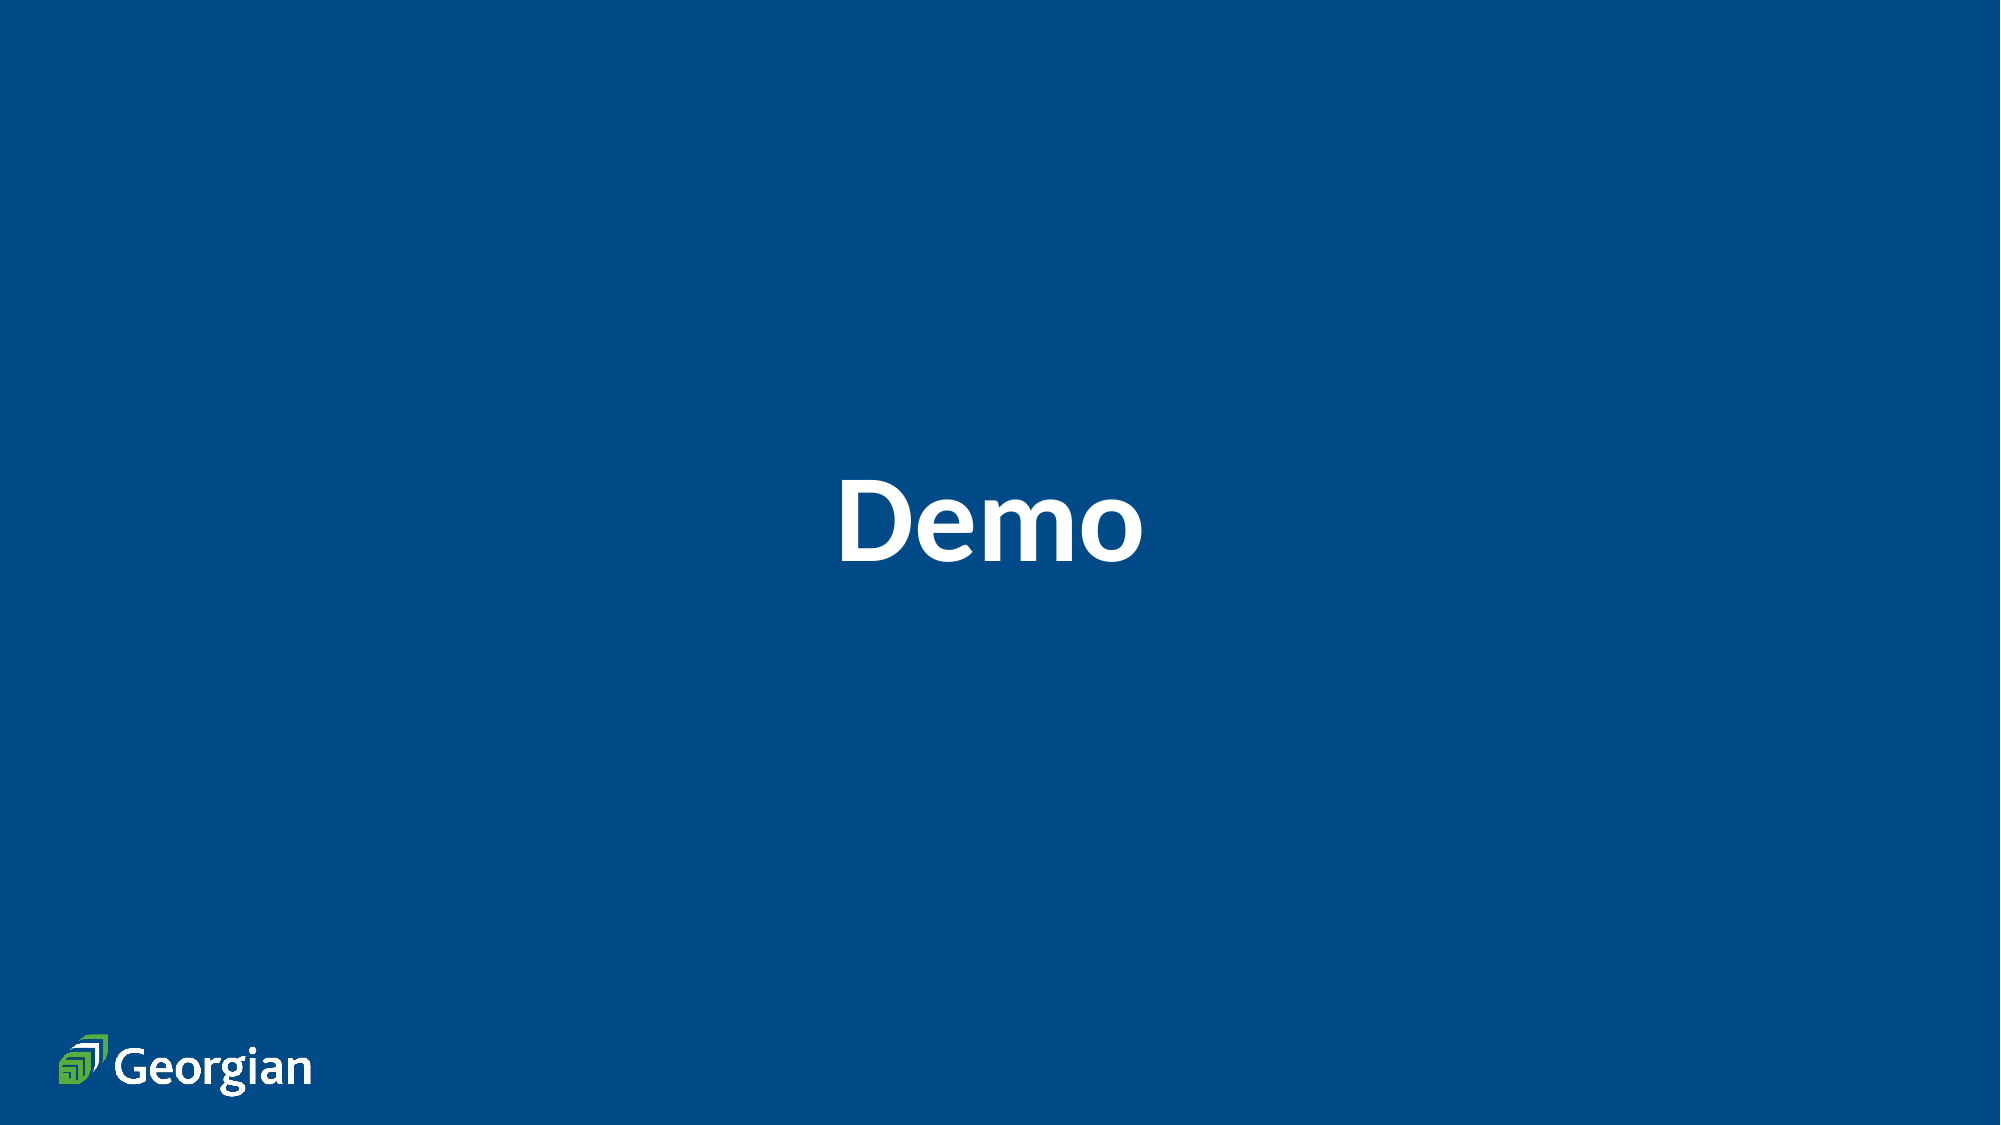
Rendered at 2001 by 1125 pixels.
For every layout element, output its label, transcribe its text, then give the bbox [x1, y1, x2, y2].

text_box Demo [820, 428, 1161, 594]
picture [33, 1017, 336, 1122]
